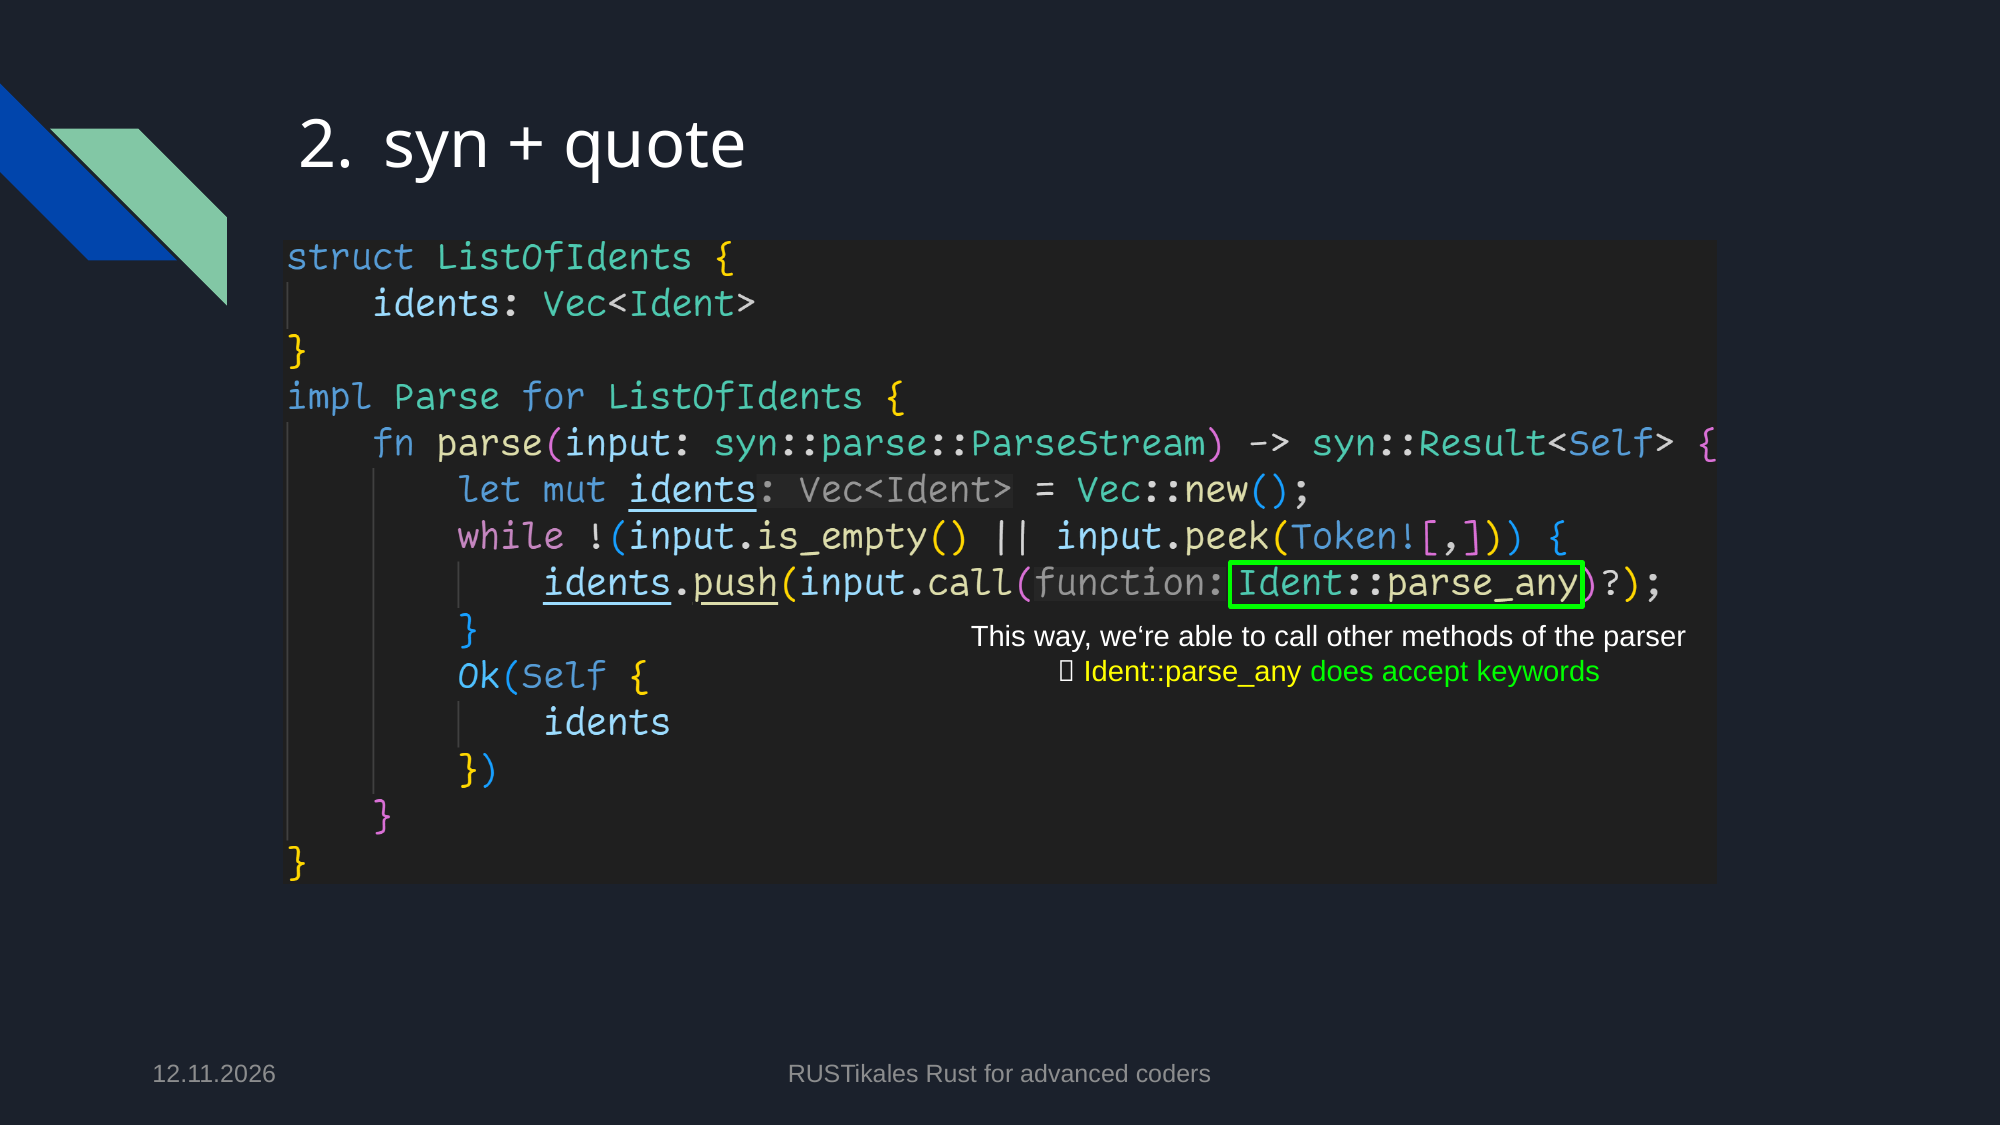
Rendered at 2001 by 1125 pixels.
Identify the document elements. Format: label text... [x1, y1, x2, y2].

title syn + quote [283, 86, 1824, 287]
picture [283, 240, 1717, 885]
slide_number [137, 1042, 588, 1103]
footer RUSTikales Rust for advanced coders [662, 1042, 1338, 1103]
